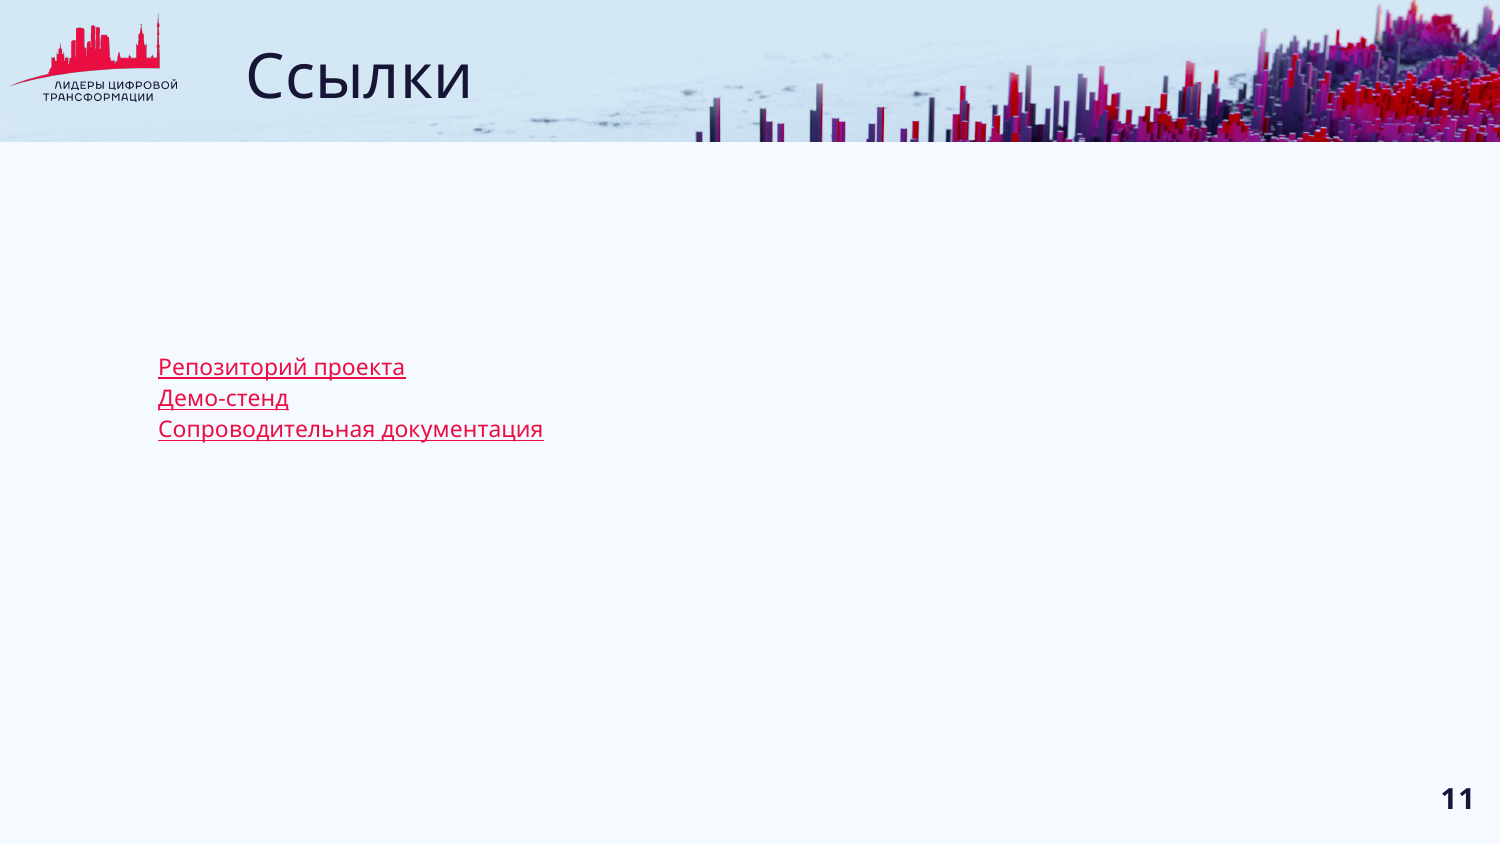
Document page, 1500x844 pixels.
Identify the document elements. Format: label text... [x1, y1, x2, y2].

text_box Ссылки [230, 26, 1500, 126]
picture [0, 0, 1500, 844]
text_box Репозиторий проекта Демо-стенд Сопроводительная документация [143, 337, 1172, 557]
text_box 11 [1434, 780, 1485, 821]
